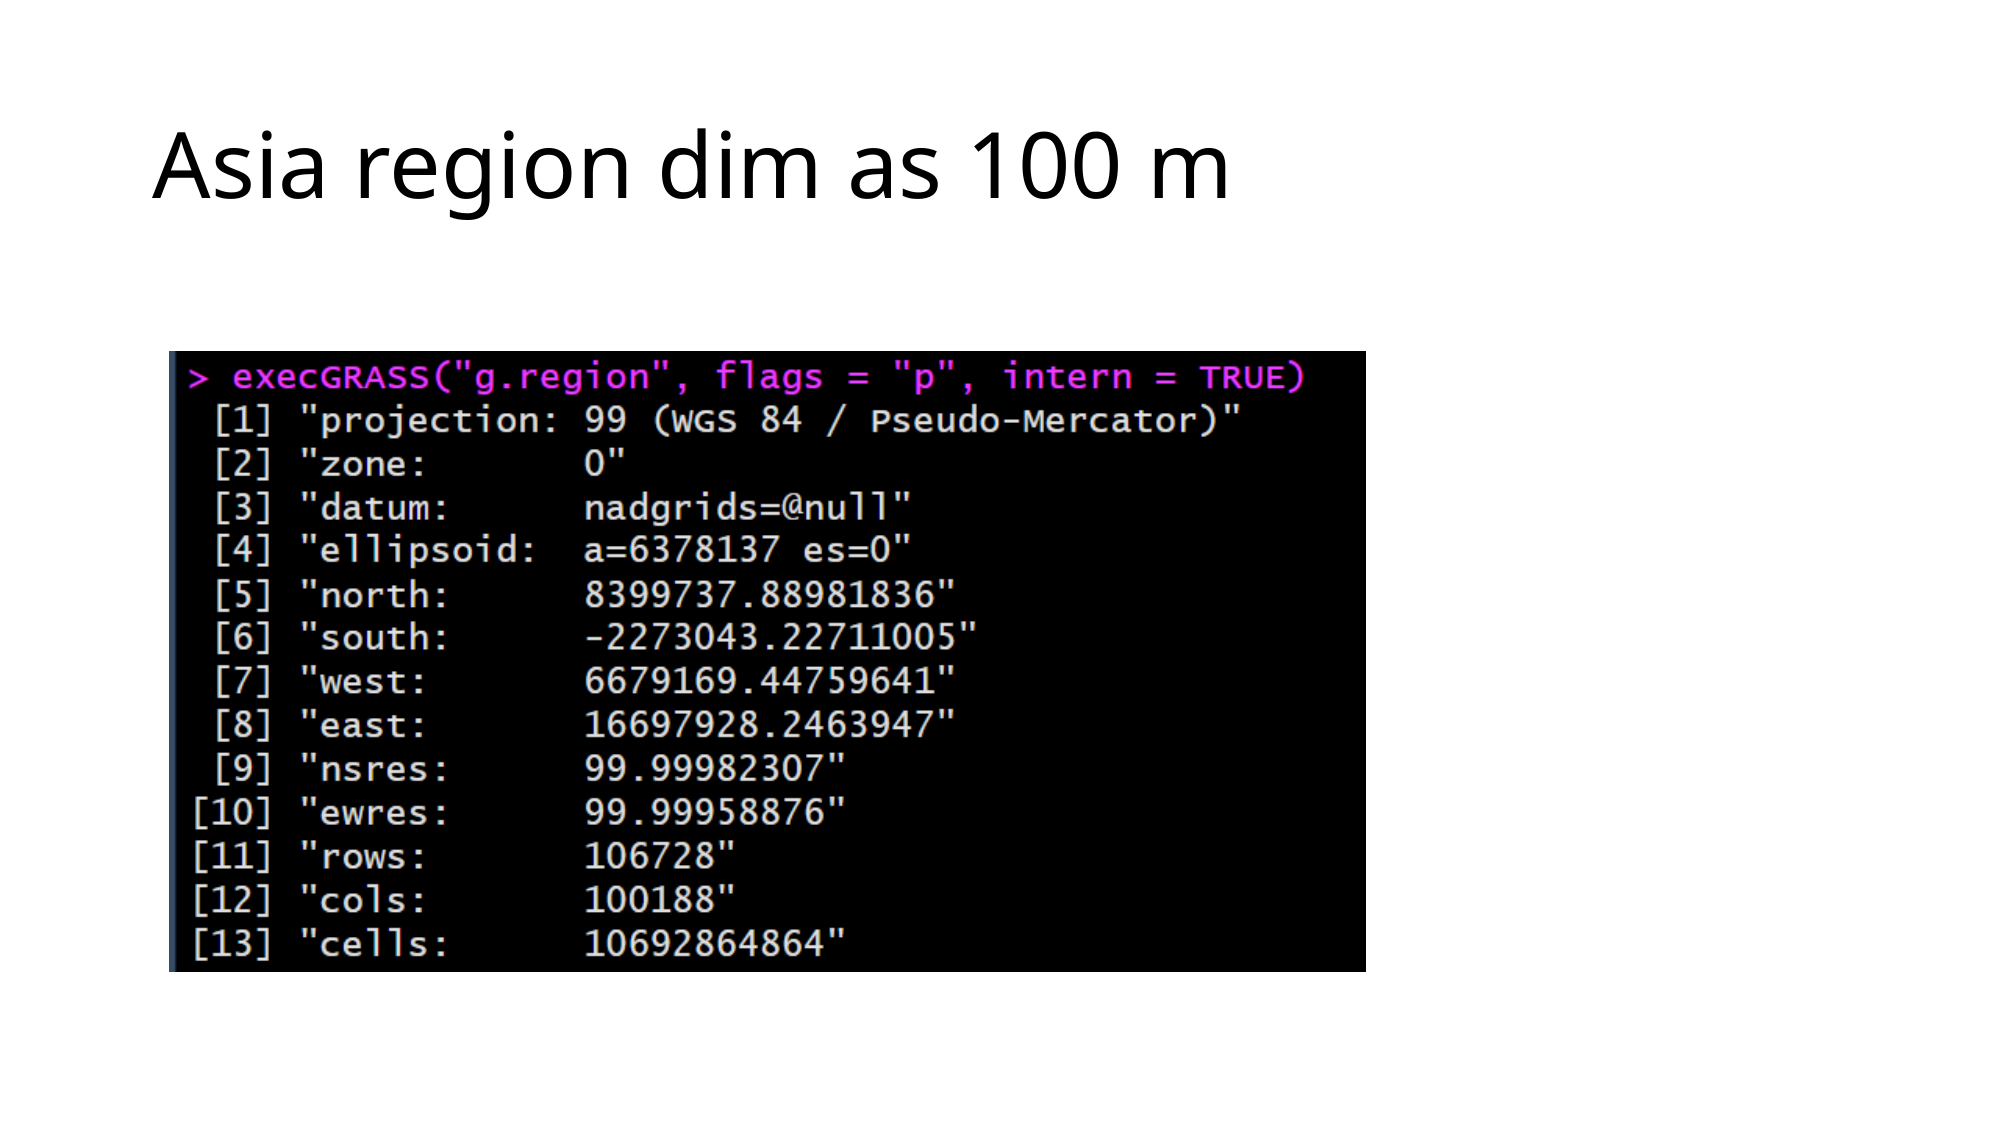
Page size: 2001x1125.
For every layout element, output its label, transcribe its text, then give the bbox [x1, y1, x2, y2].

title Asia region dim as 100 m [137, 59, 1863, 278]
picture [169, 351, 1366, 972]
